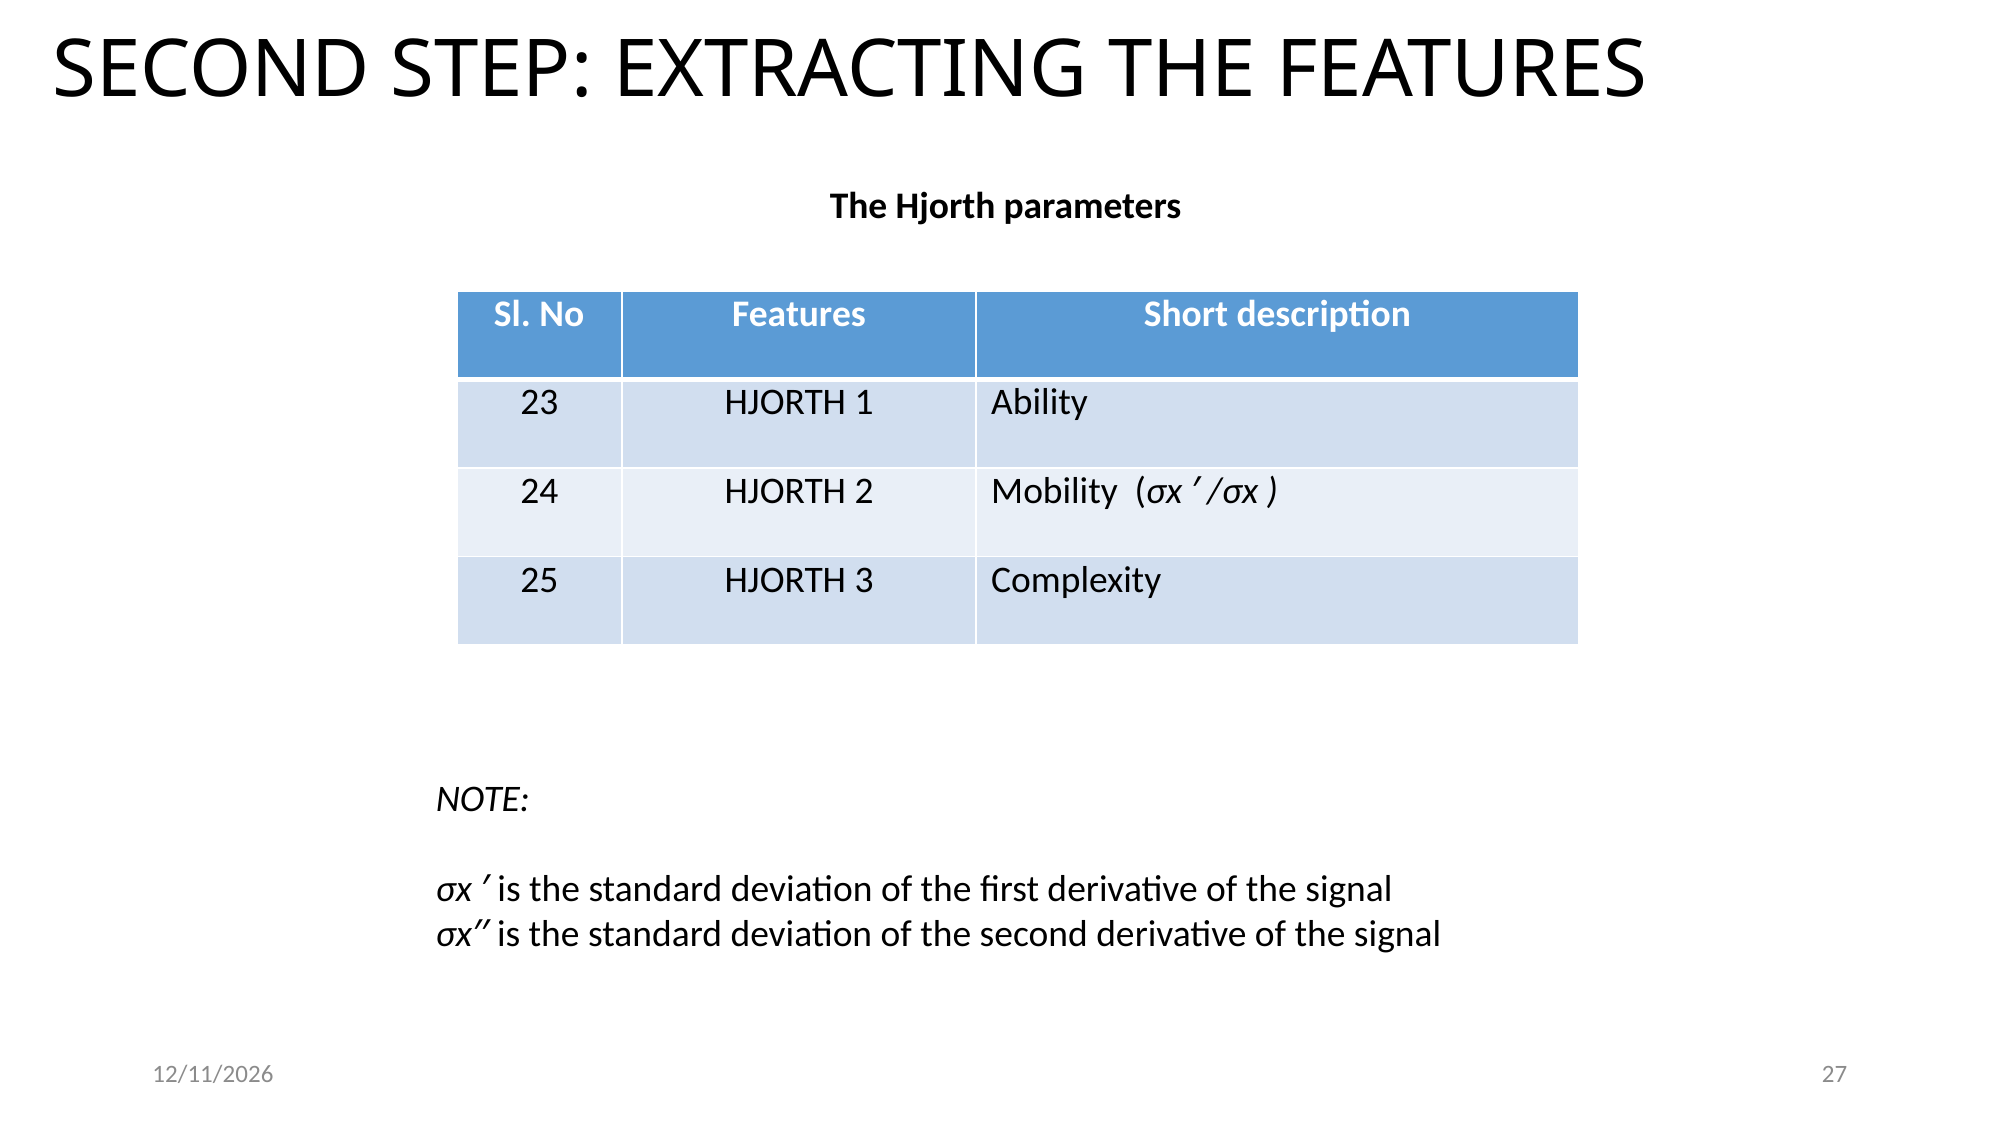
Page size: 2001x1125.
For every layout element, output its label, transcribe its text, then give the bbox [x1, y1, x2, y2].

text_box The Hjorth parameters [456, 174, 1556, 234]
slide_number 27 [1412, 1042, 1863, 1103]
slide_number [137, 1042, 588, 1103]
text_box NOTE: σx ′ is the standard deviation of the first derivative of the signal σx′′ is the standard deviation of the second derivative of the signal [421, 766, 1638, 962]
title SECOND STEP: EXTRACTING THE FEATURES [37, 19, 1763, 123]
